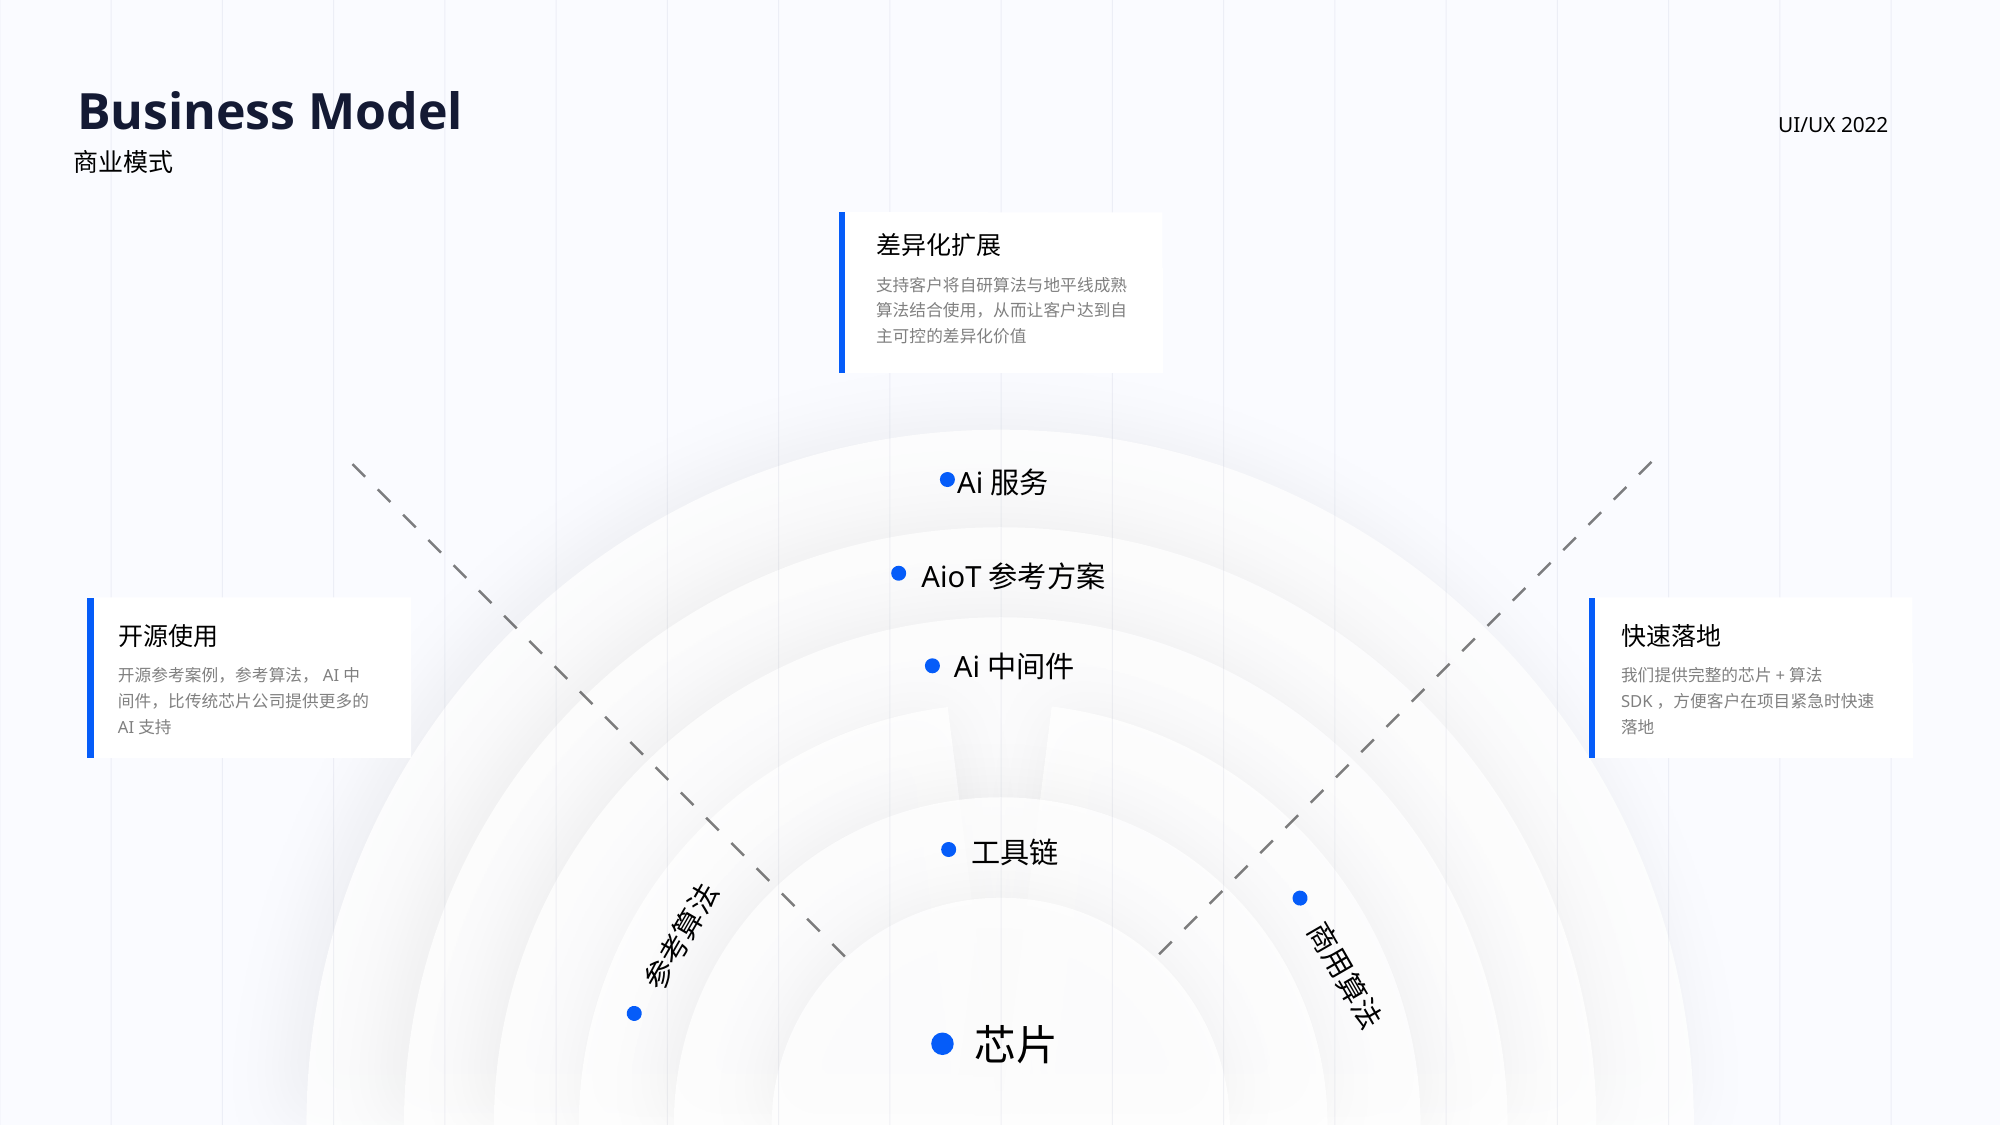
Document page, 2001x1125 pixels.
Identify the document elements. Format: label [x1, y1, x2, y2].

text_box [0, 0, 1913, 1125]
